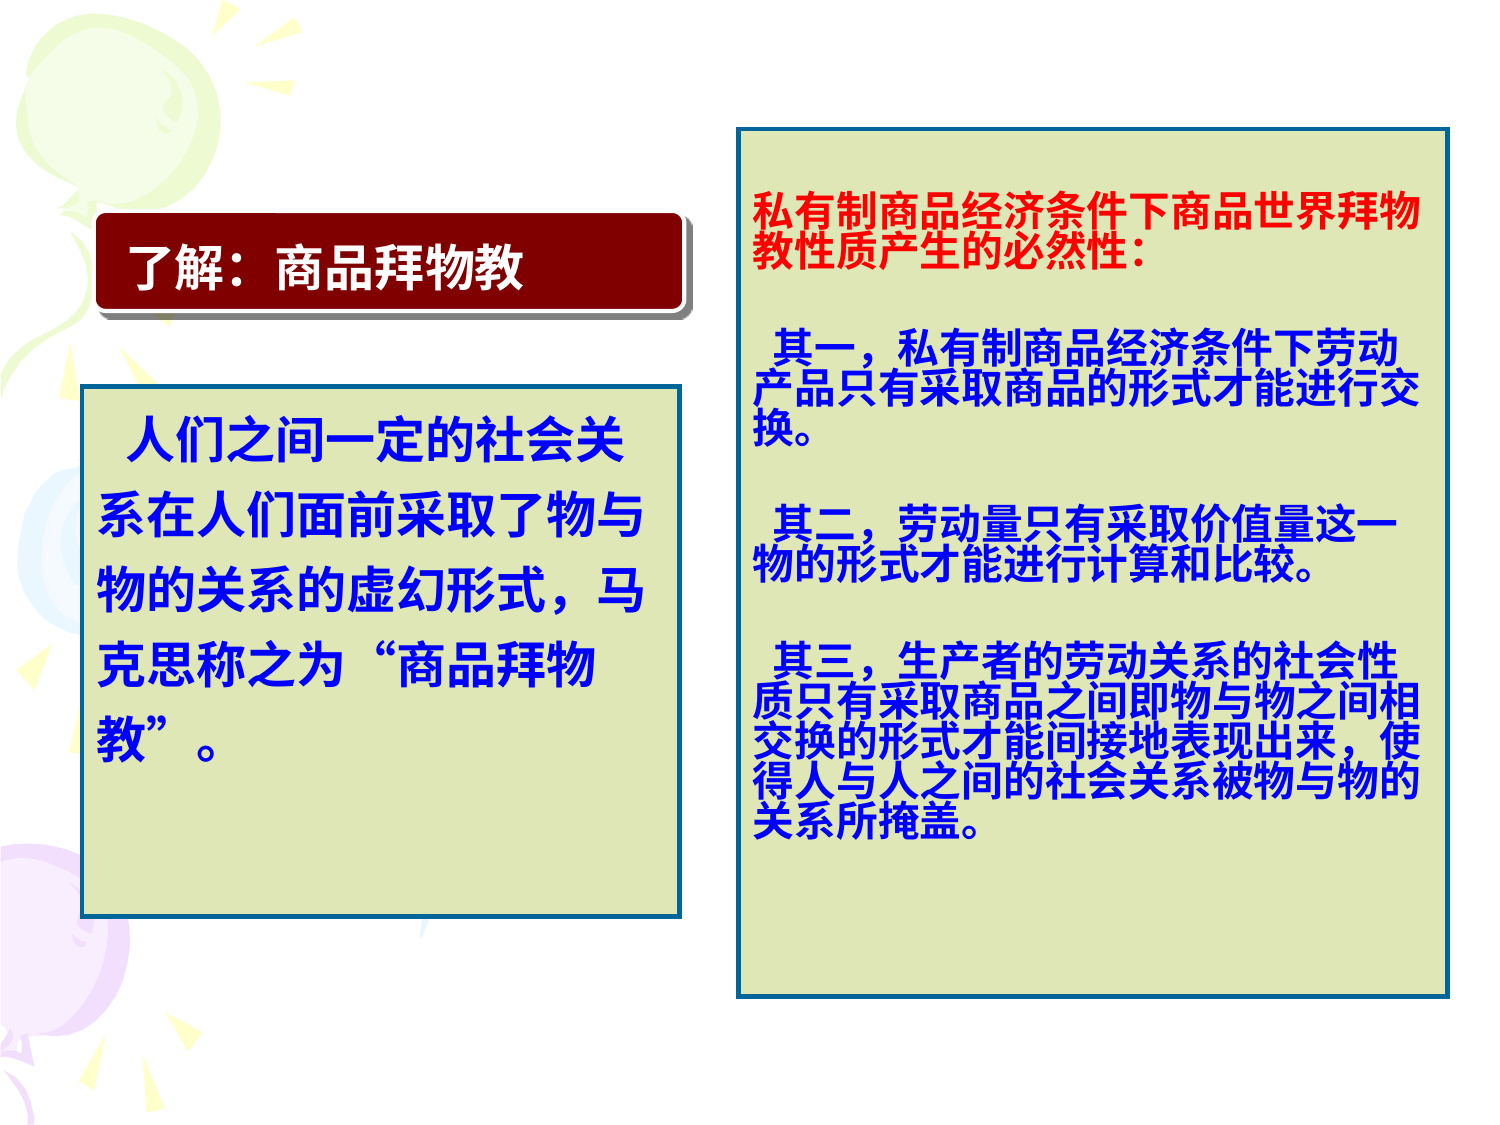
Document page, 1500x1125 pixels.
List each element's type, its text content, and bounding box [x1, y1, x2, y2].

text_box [93, 210, 685, 312]
text_box 人们之间一定的社会关系在人们面前采取了物与物的关系的虚幻形式，马克思称之为“商品拜物教”。 [81, 386, 680, 917]
text_box 私有制商品经济条件下商品世界拜物教性质产生的必然性： 其一，私有制商品经济条件下劳动产品只有采取商品的形式才能进行交换。 其二，劳动量只有采取价值量这一物的形式才能进行计算和比较。 其三，生产者的劳动关系的社会性质只有采取商品之间即物与物之间相交换的形式才能间接地表现出来，使得人与人之间的社会关系被物与物的关系所掩盖。 [738, 128, 1448, 997]
